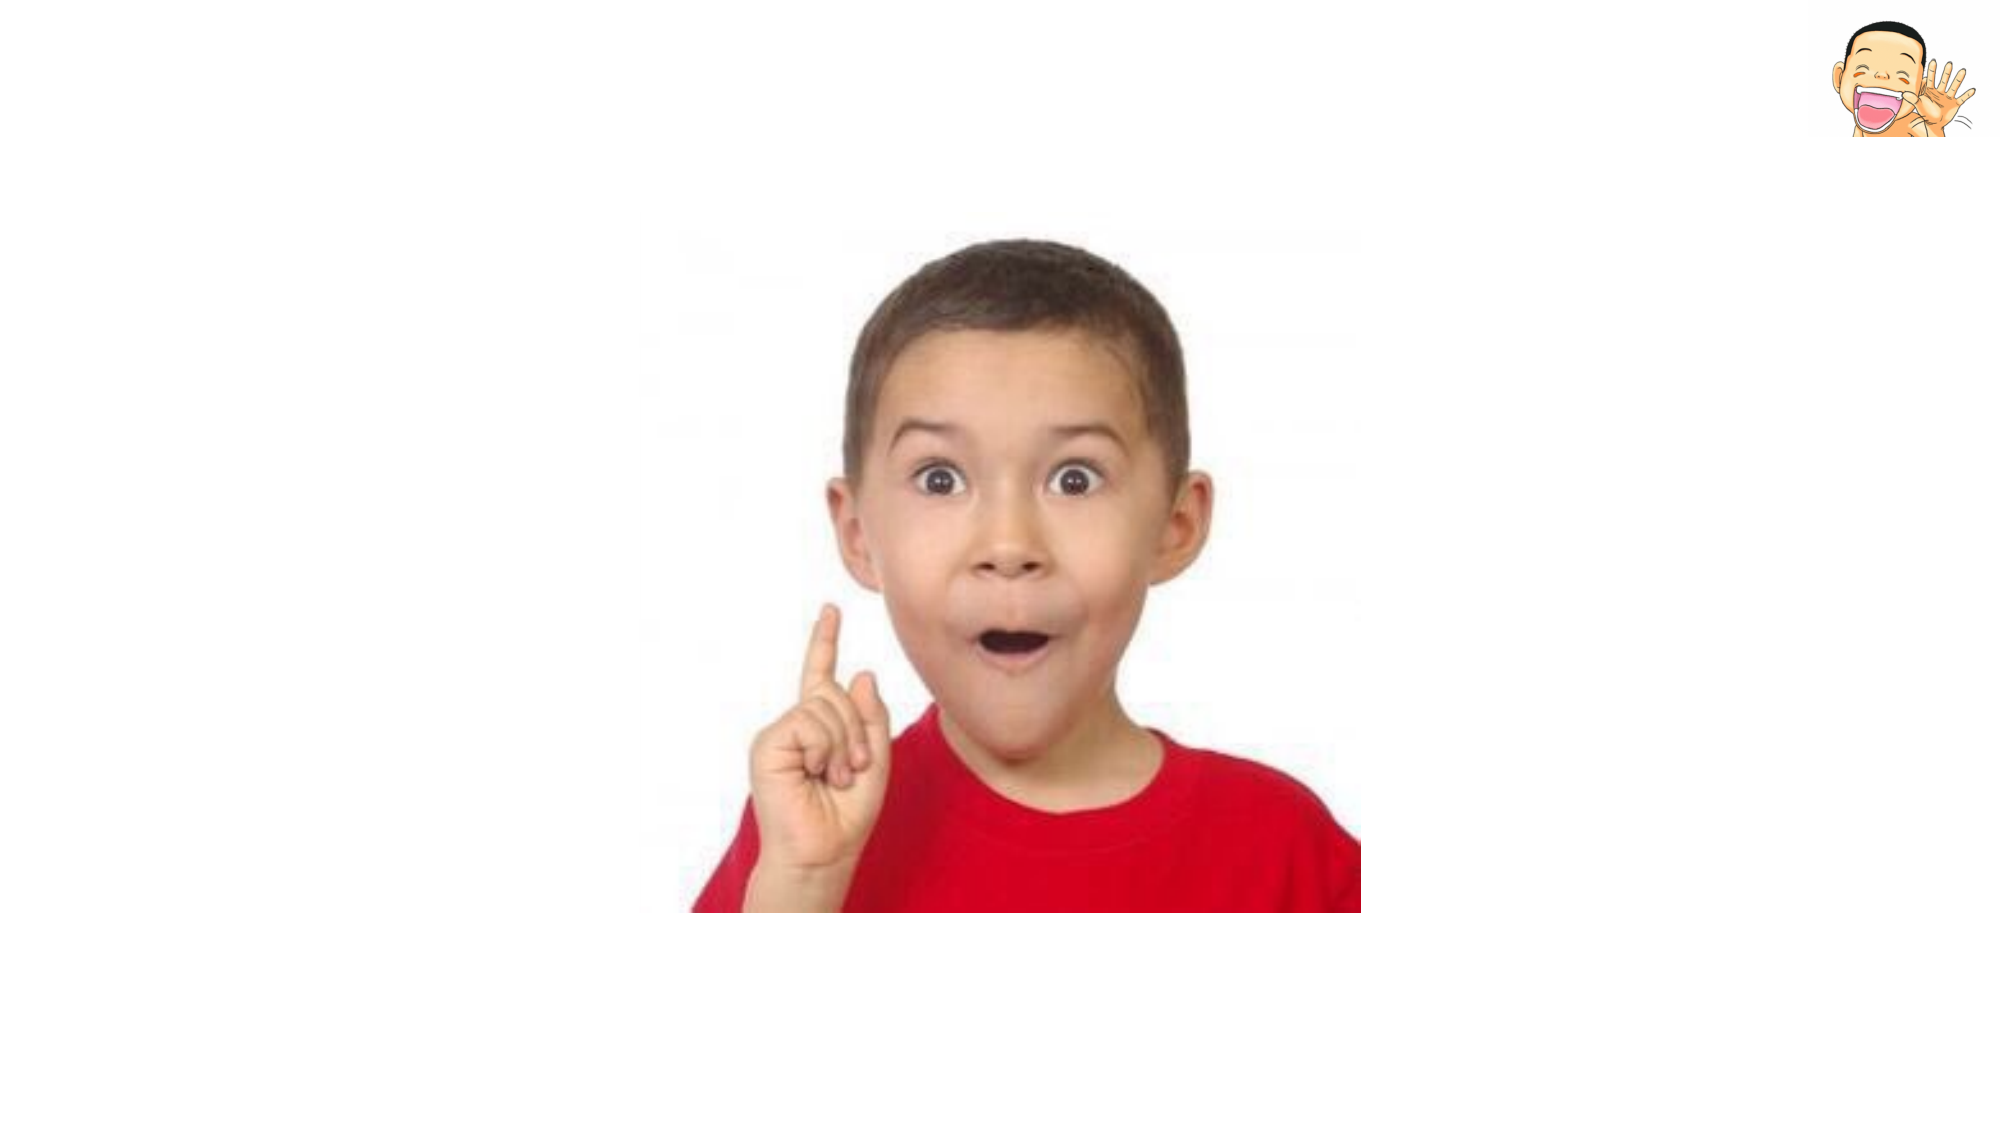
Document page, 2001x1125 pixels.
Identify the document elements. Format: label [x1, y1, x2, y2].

picture [1808, 0, 2000, 137]
picture [639, 212, 1361, 913]
